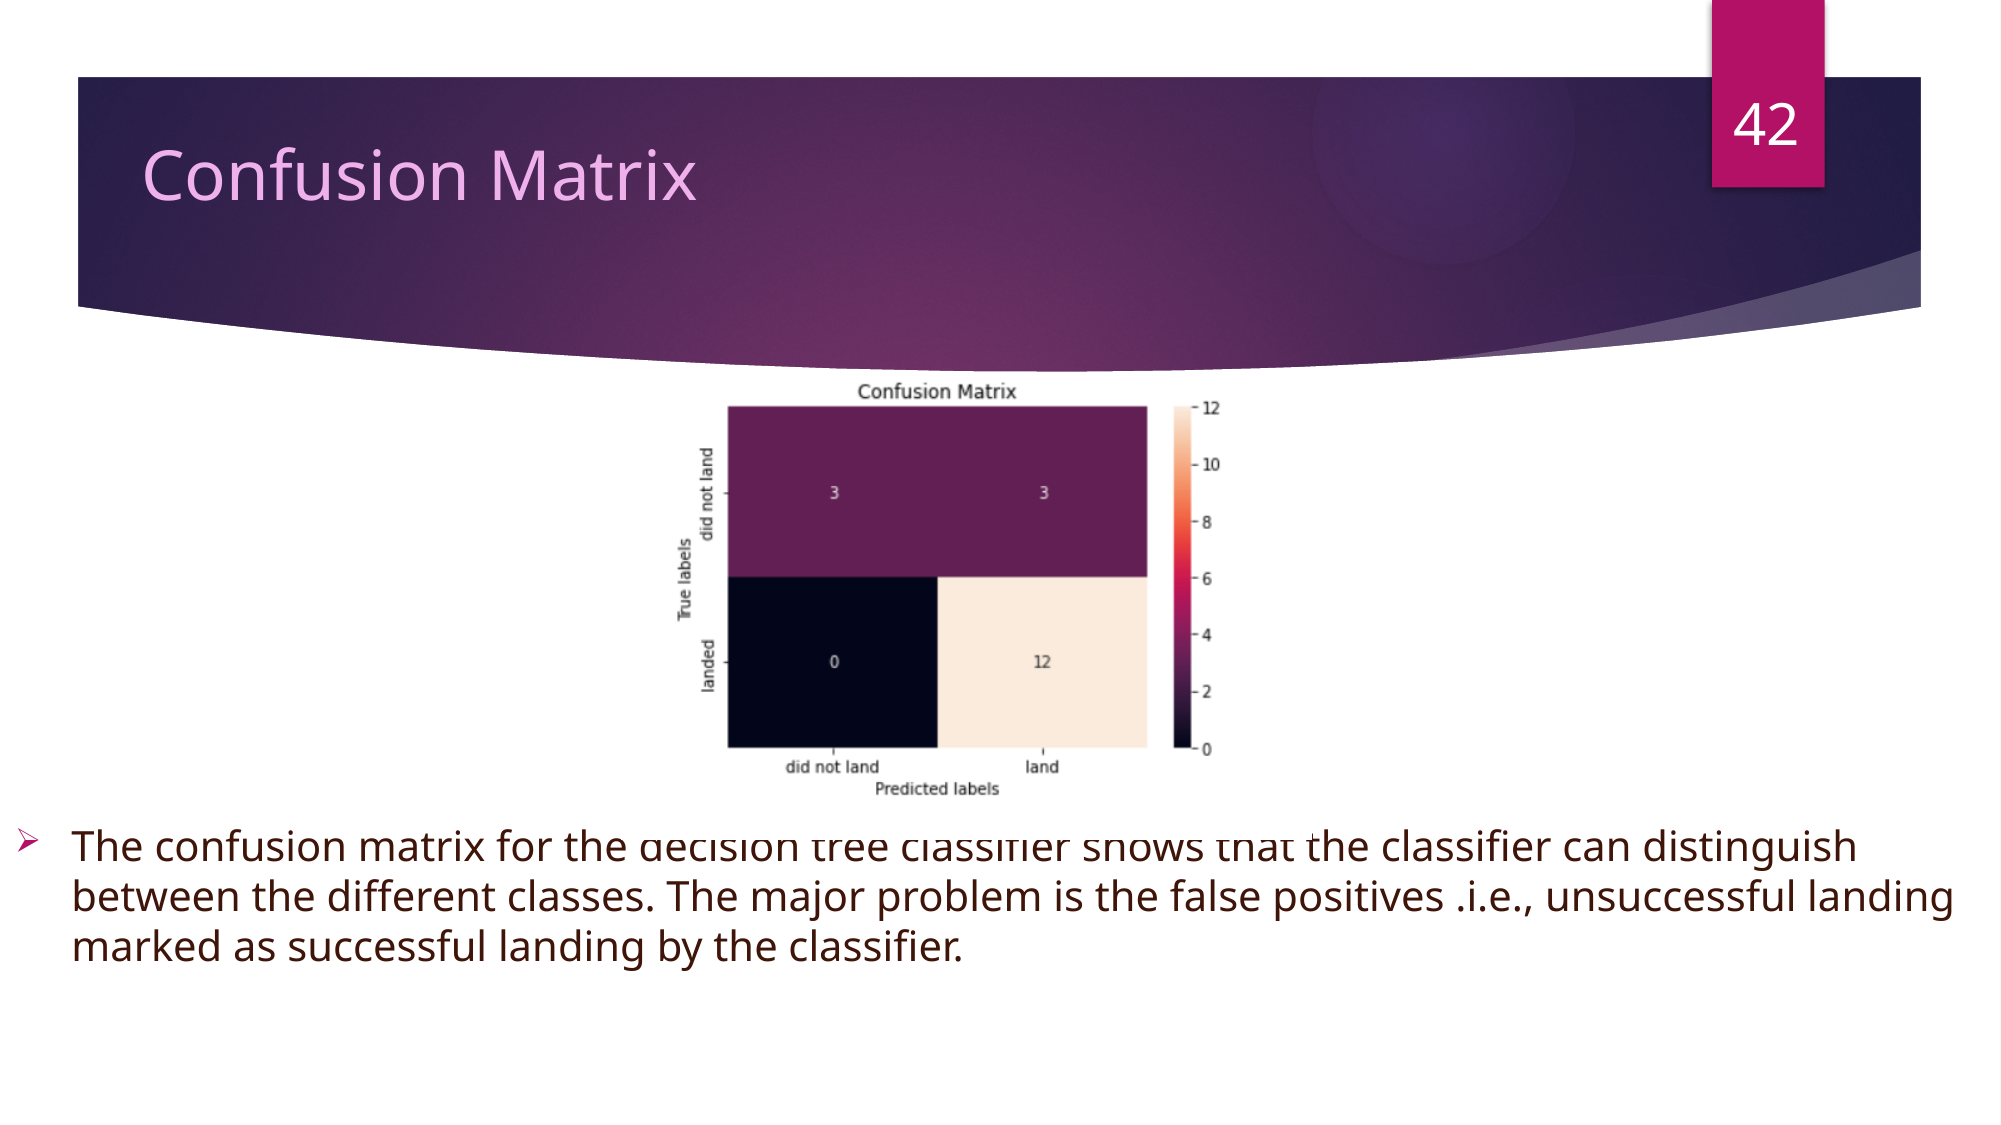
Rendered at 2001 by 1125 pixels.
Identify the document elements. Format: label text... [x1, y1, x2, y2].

picture [621, 372, 1313, 840]
list The confusion matrix for the decision tree classifier shows that the classifier can distinguish between the different classes. The major problem is the false positives .i.e., unsuccessful landing marked as successful landing by the classifier. [0, 812, 2000, 1125]
text_box Confusion Matrix [126, 133, 1852, 224]
slide_number 42 [1698, 48, 1836, 133]
